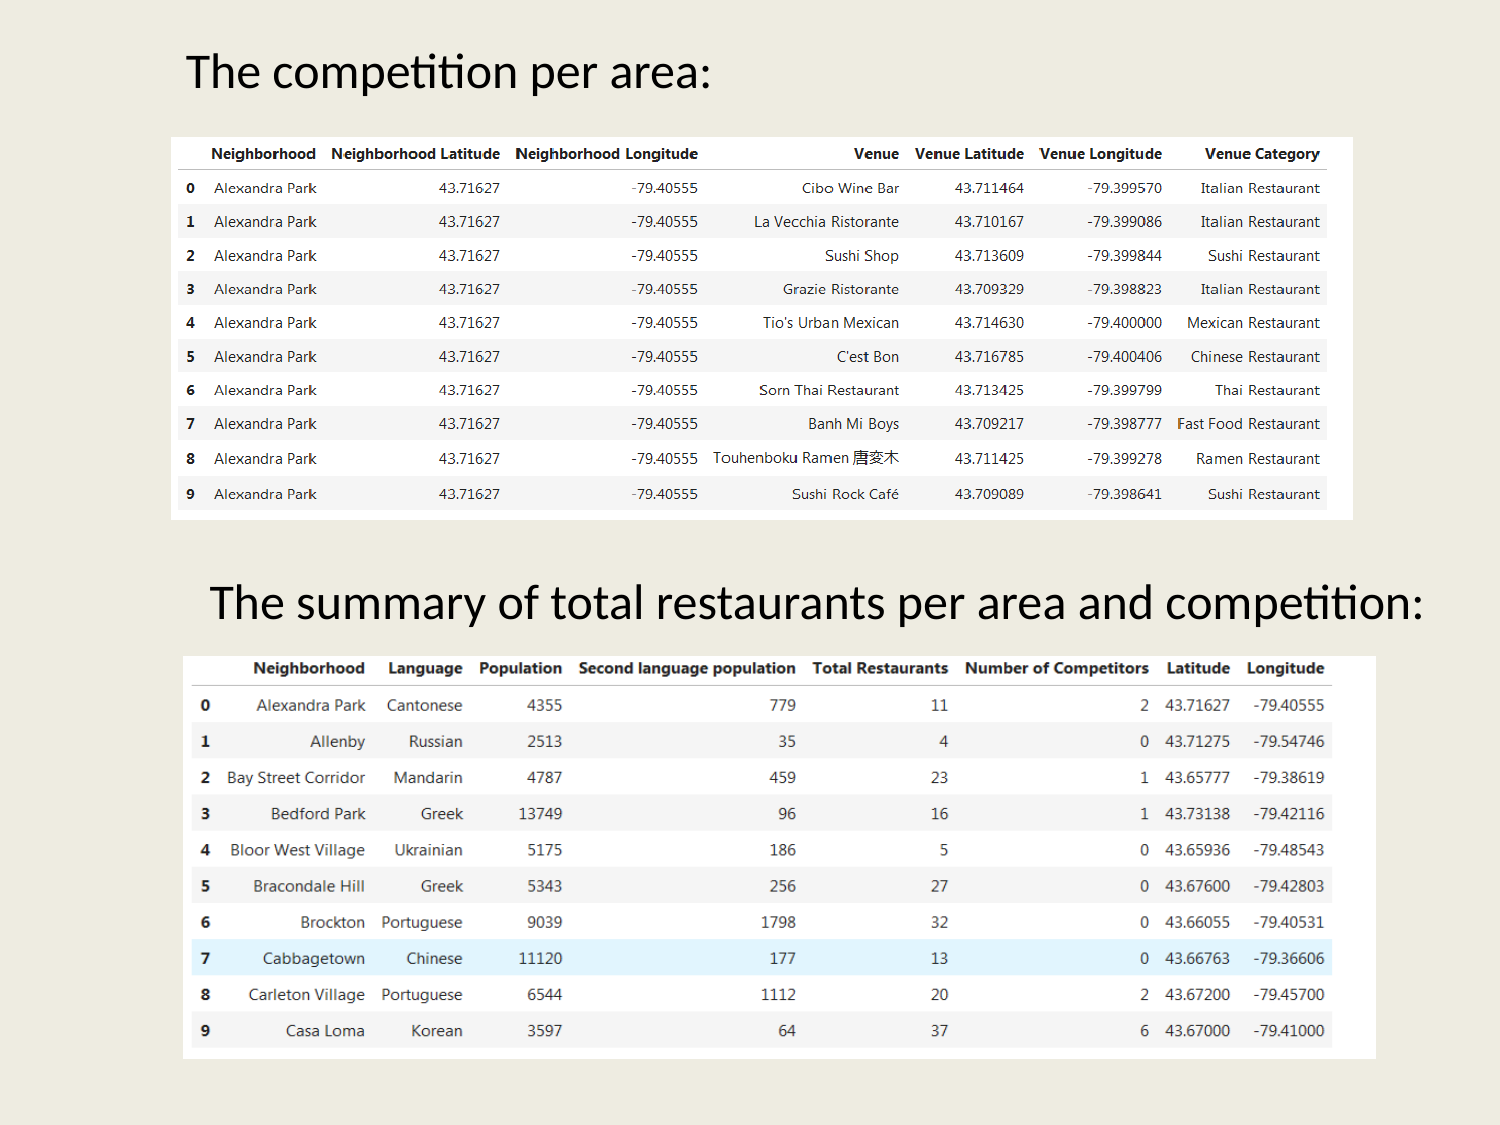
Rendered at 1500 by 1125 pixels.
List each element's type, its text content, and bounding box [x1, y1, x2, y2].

text_box The competition per area: [171, 30, 1435, 106]
text_box The summary of total restaurants per area and competition: [194, 562, 1471, 638]
picture [170, 136, 1353, 520]
picture [182, 656, 1377, 1060]
